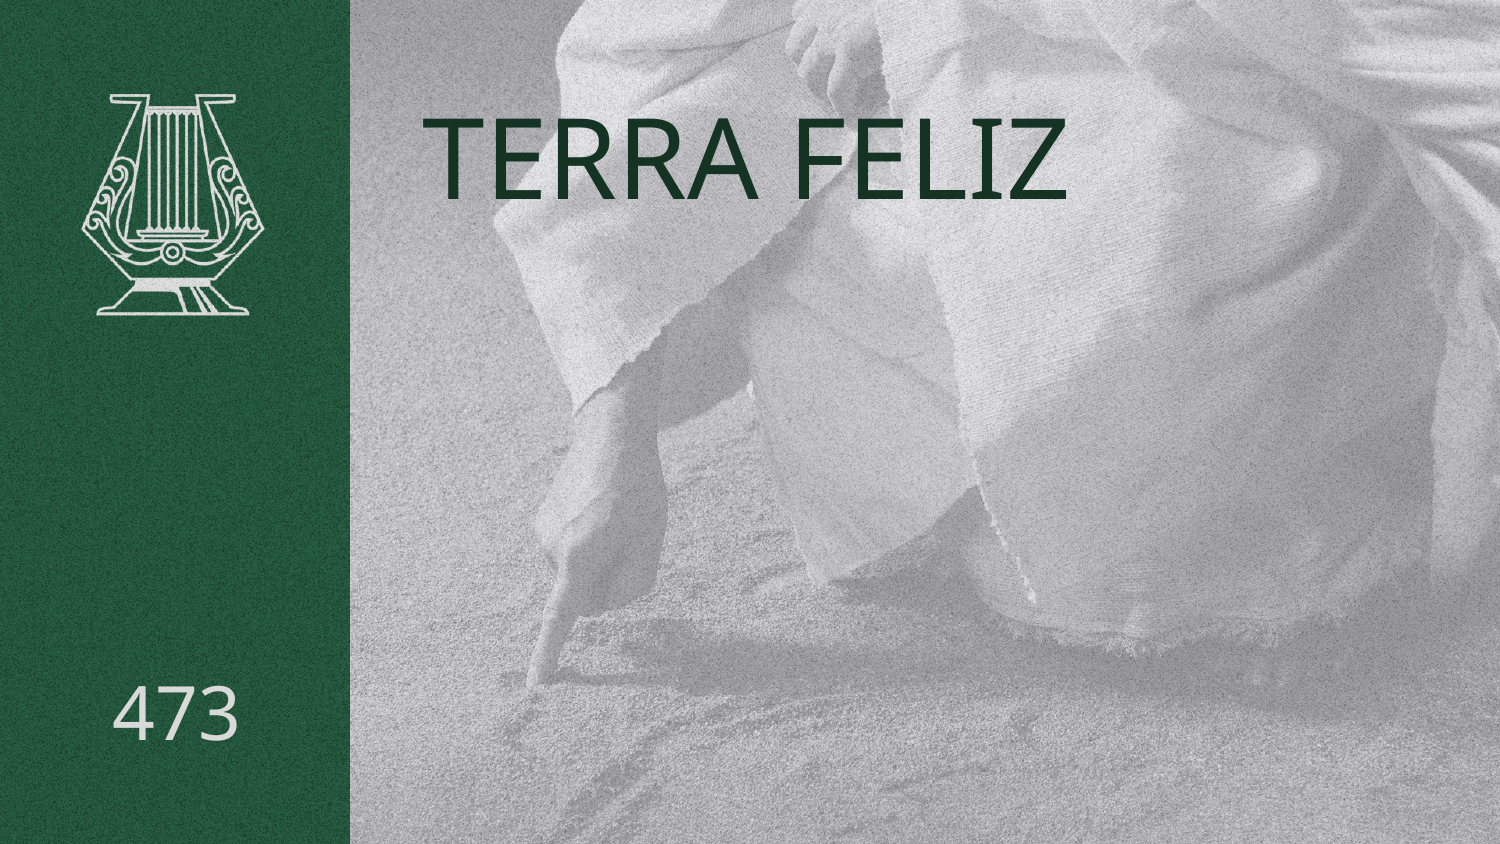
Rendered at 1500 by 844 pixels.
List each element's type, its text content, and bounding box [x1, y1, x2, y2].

list 473 [76, 658, 278, 765]
title TERRA FELIZ [407, 79, 1447, 777]
picture [0, 0, 1500, 844]
